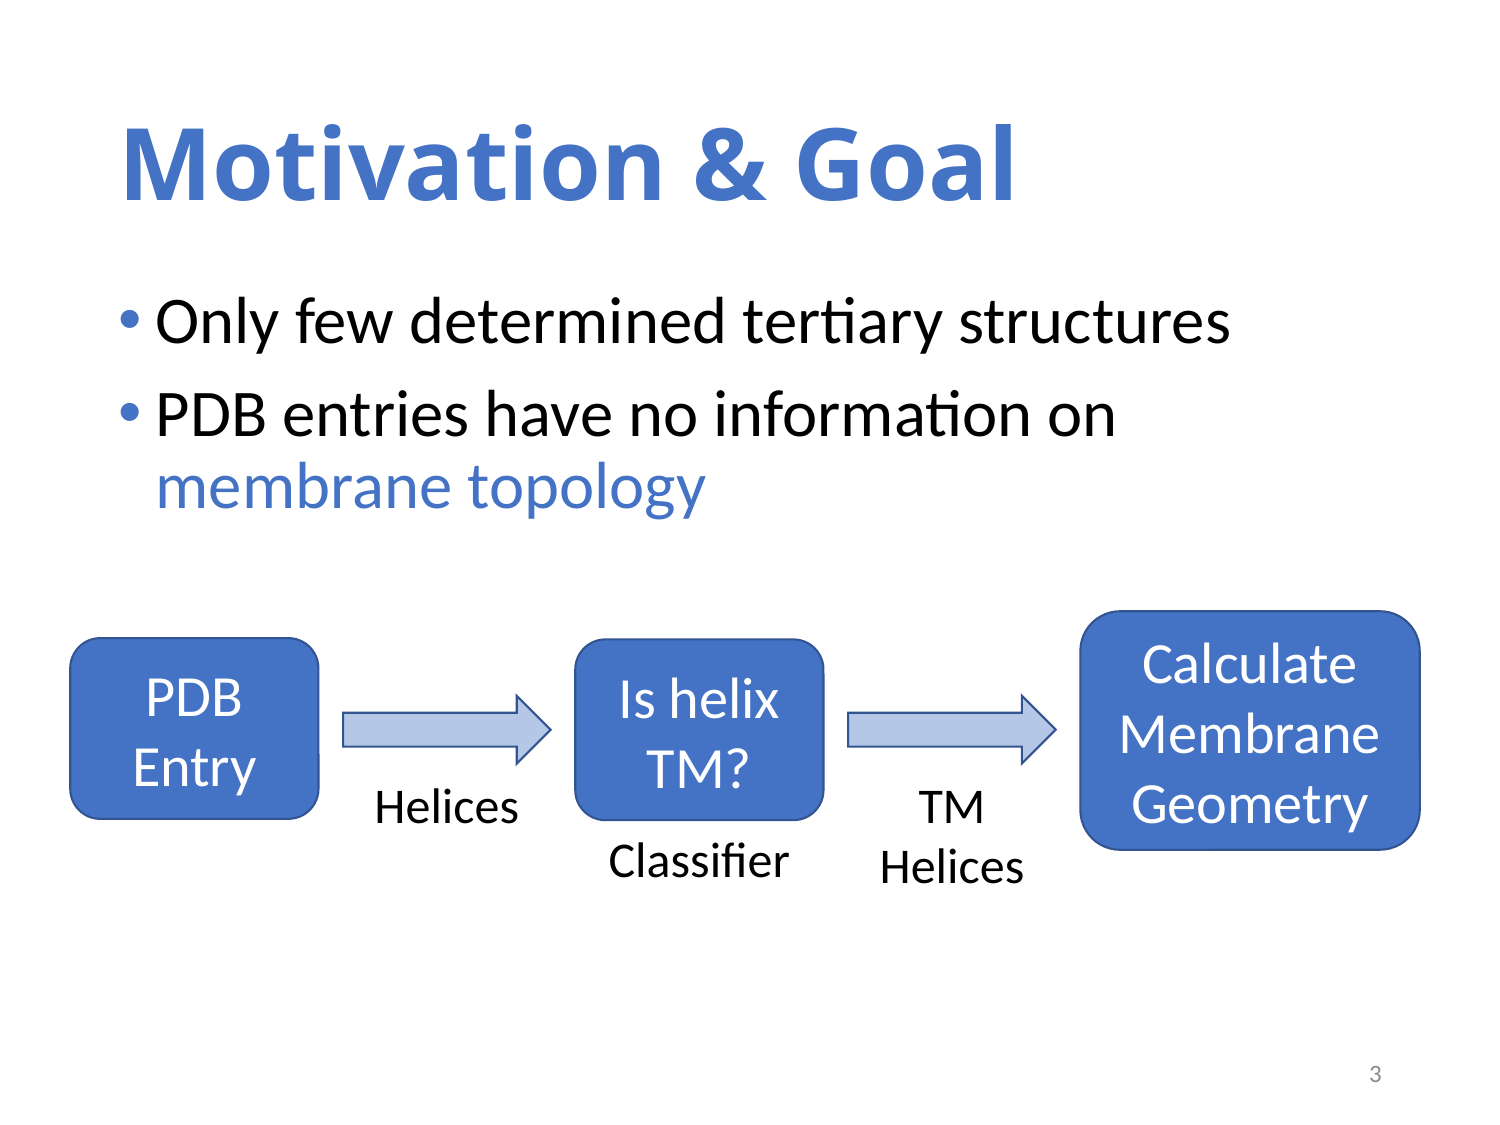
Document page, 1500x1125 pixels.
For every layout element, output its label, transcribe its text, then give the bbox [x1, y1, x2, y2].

text_box [342, 693, 553, 766]
text_box [847, 693, 1058, 765]
text_box TM Helices [848, 765, 1056, 901]
text_box Calculate Membrane Geometry [1079, 610, 1421, 851]
slide_number 3 [1059, 1042, 1397, 1103]
text_box Helices [343, 766, 551, 842]
text_box Is helix TM? [574, 638, 825, 820]
text_box PDB Entry [69, 637, 320, 820]
title Motivation & Goal [103, 59, 1397, 278]
text_box Classifier [575, 820, 824, 895]
list Only few determined tertiary structures PDB entries have no information on membrane topology [103, 278, 1397, 563]
